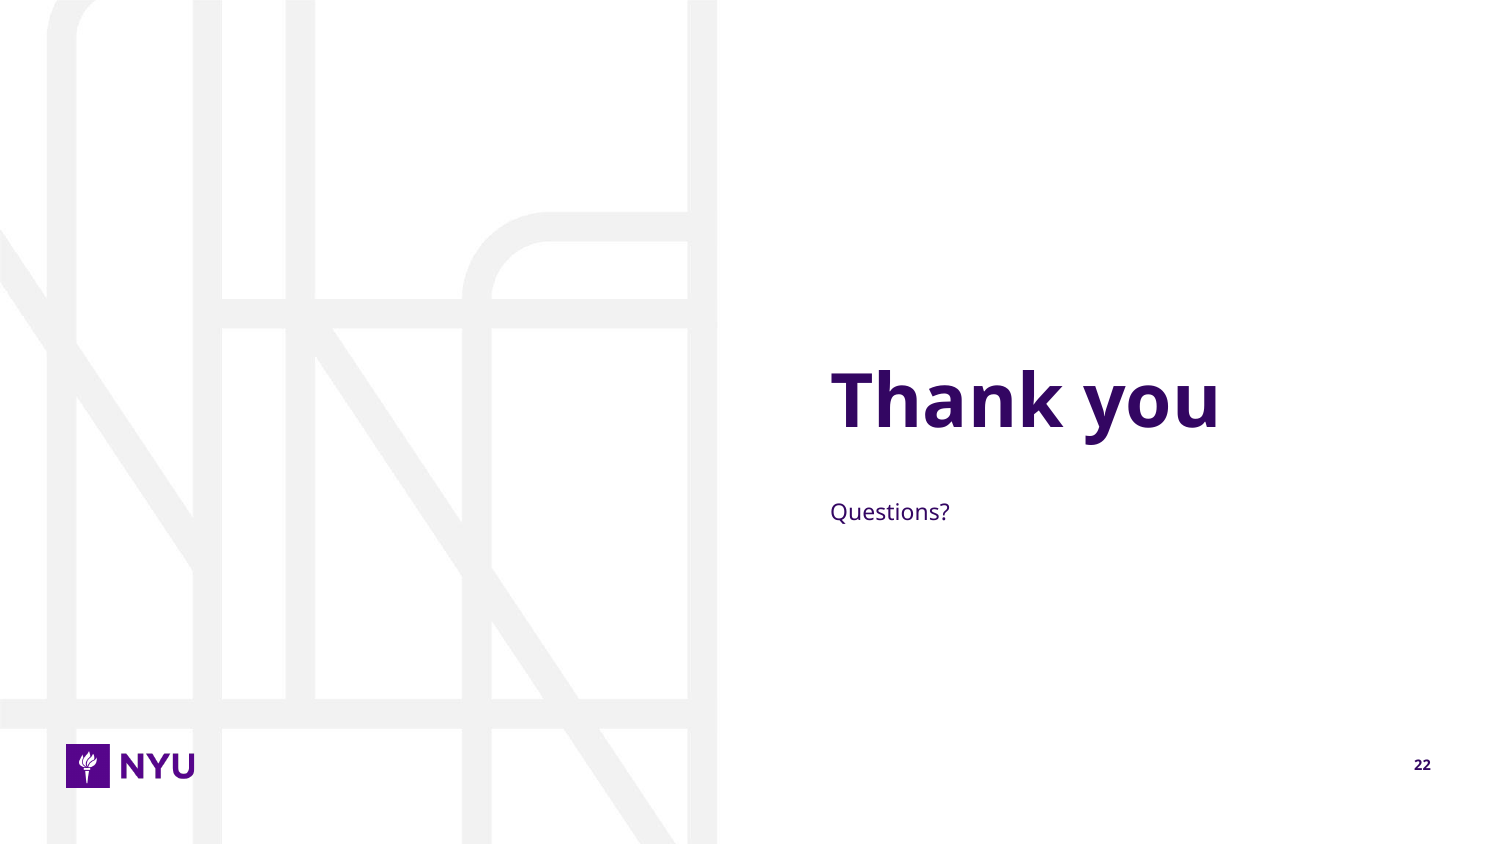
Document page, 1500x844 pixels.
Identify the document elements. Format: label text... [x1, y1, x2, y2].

picture [0, 0, 1500, 844]
list Questions? [815, 475, 1434, 702]
title Thank you [815, 231, 1434, 458]
